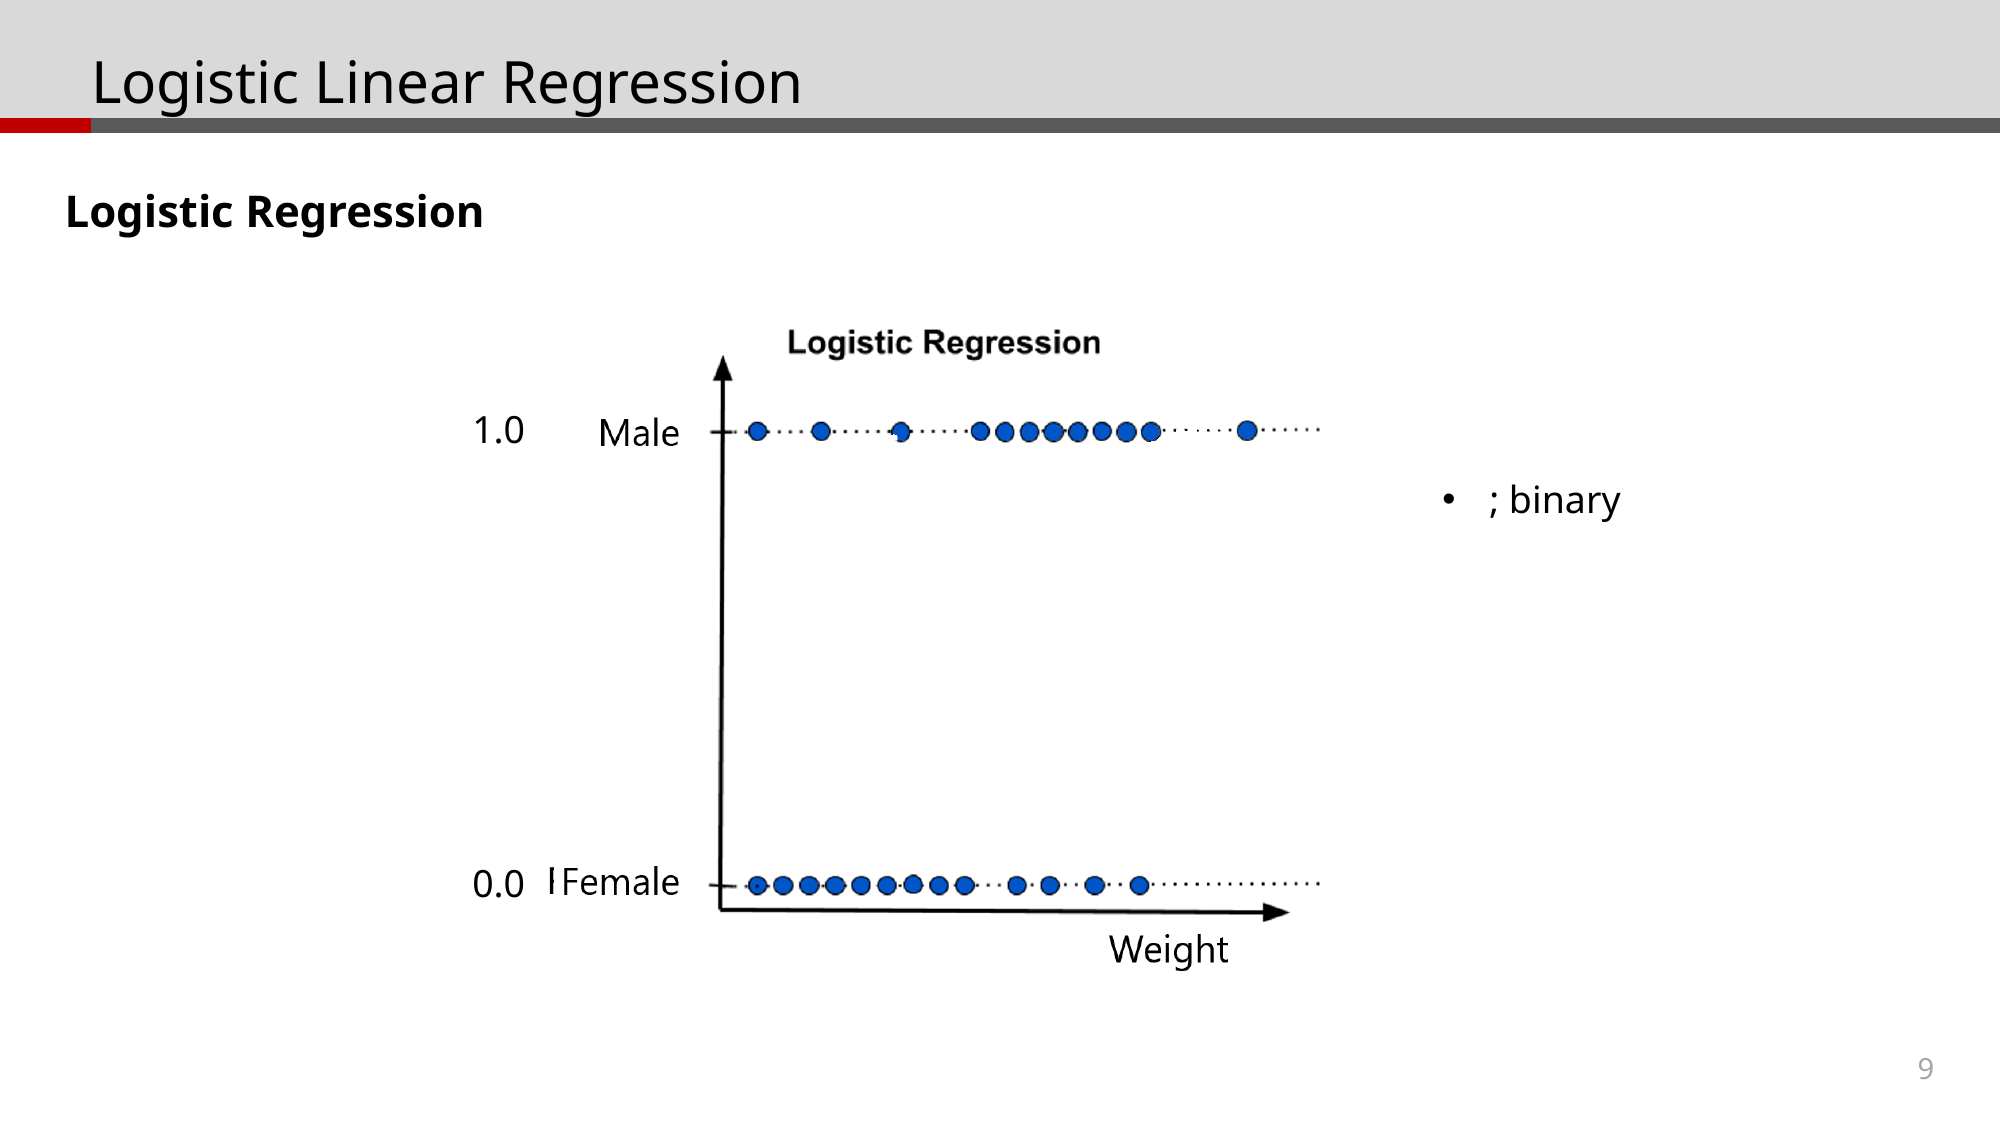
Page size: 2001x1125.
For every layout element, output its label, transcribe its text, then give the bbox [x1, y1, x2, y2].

text_box 1.0 [431, 398, 540, 459]
title Logistic Linear Regression [91, 0, 1949, 115]
list Logistic Regression [49, 181, 1949, 242]
text_box 0.0 [431, 852, 540, 913]
text_box Male [394, 407, 554, 468]
picture [554, 321, 1323, 978]
text_box Female [394, 849, 554, 910]
slide_number 9 [1618, 1042, 1949, 1103]
